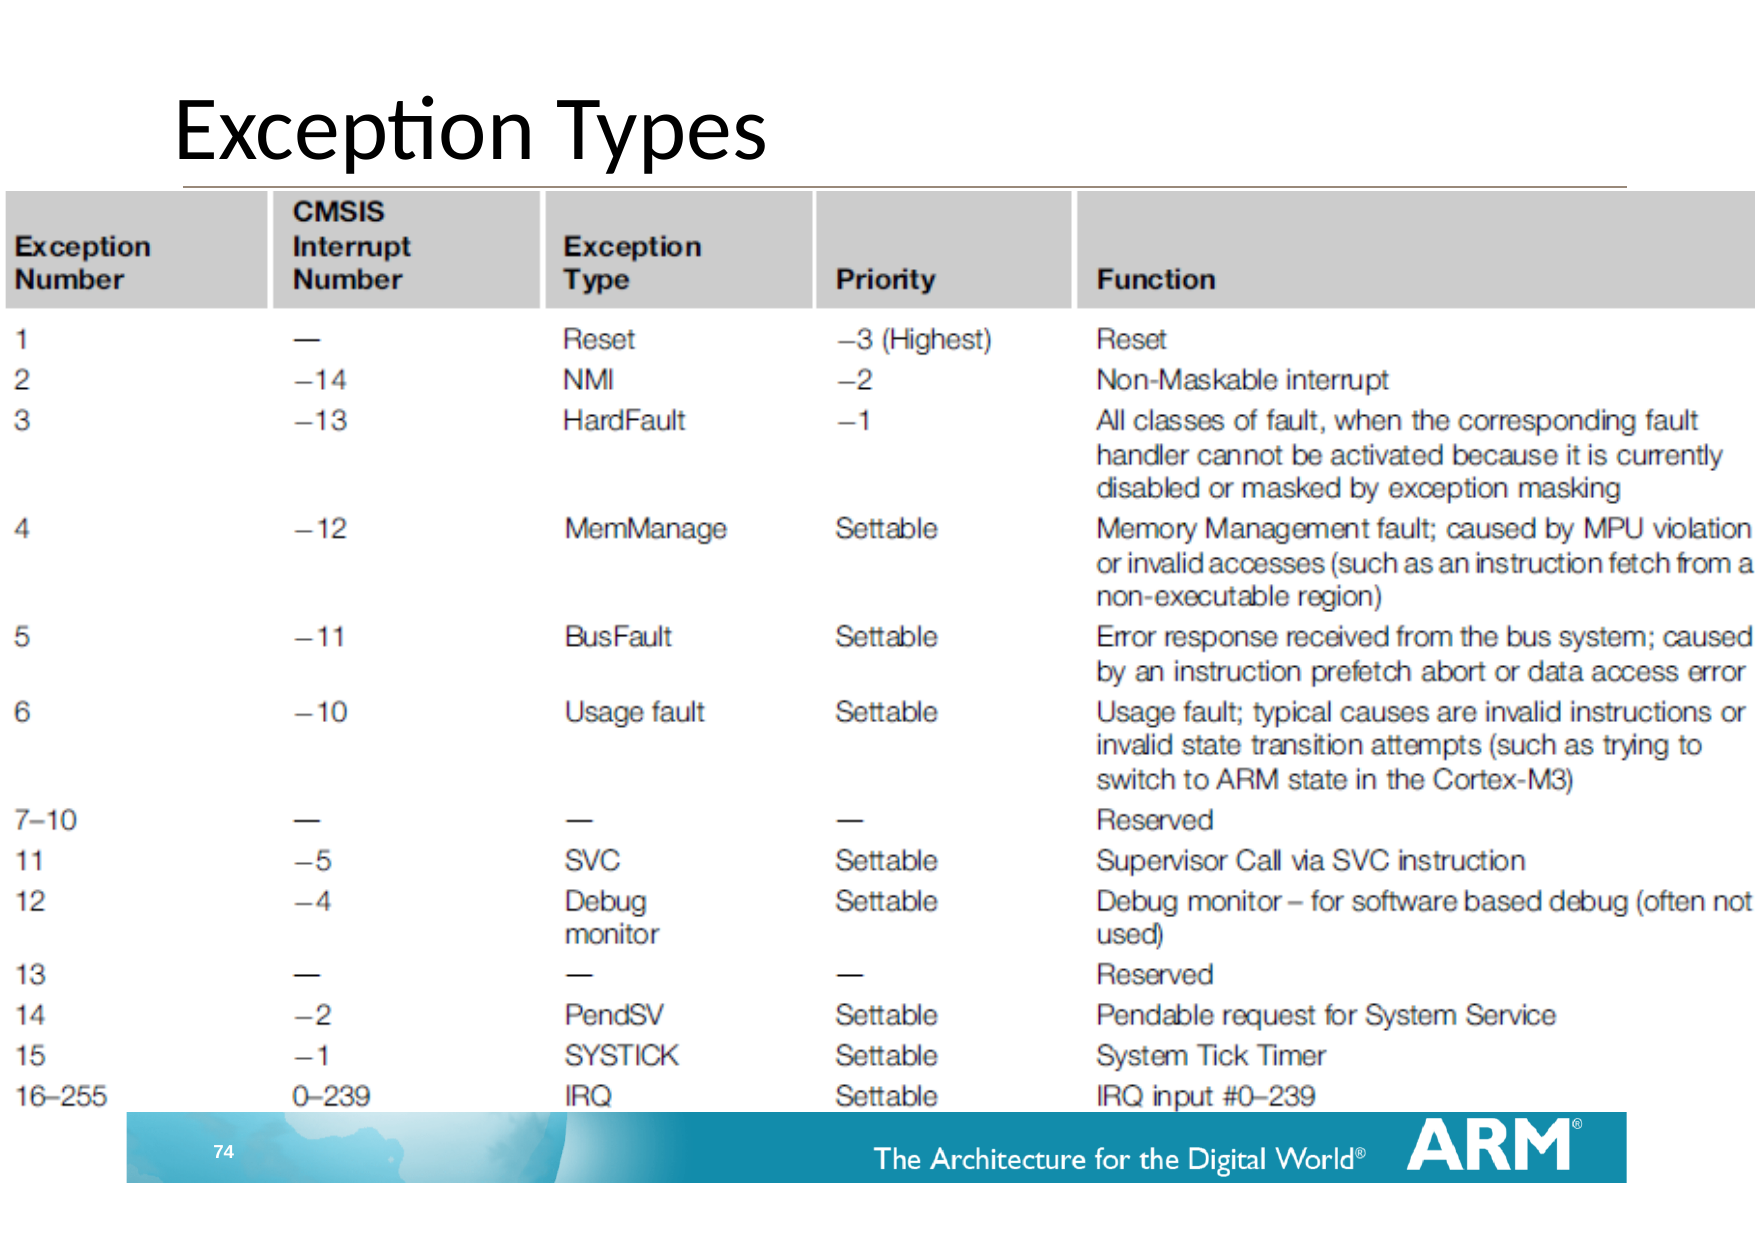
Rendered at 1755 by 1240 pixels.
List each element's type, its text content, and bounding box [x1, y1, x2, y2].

title Exception Types [173, 80, 1581, 172]
slide_number 74 [198, 1139, 287, 1187]
picture [5, 191, 1755, 1183]
